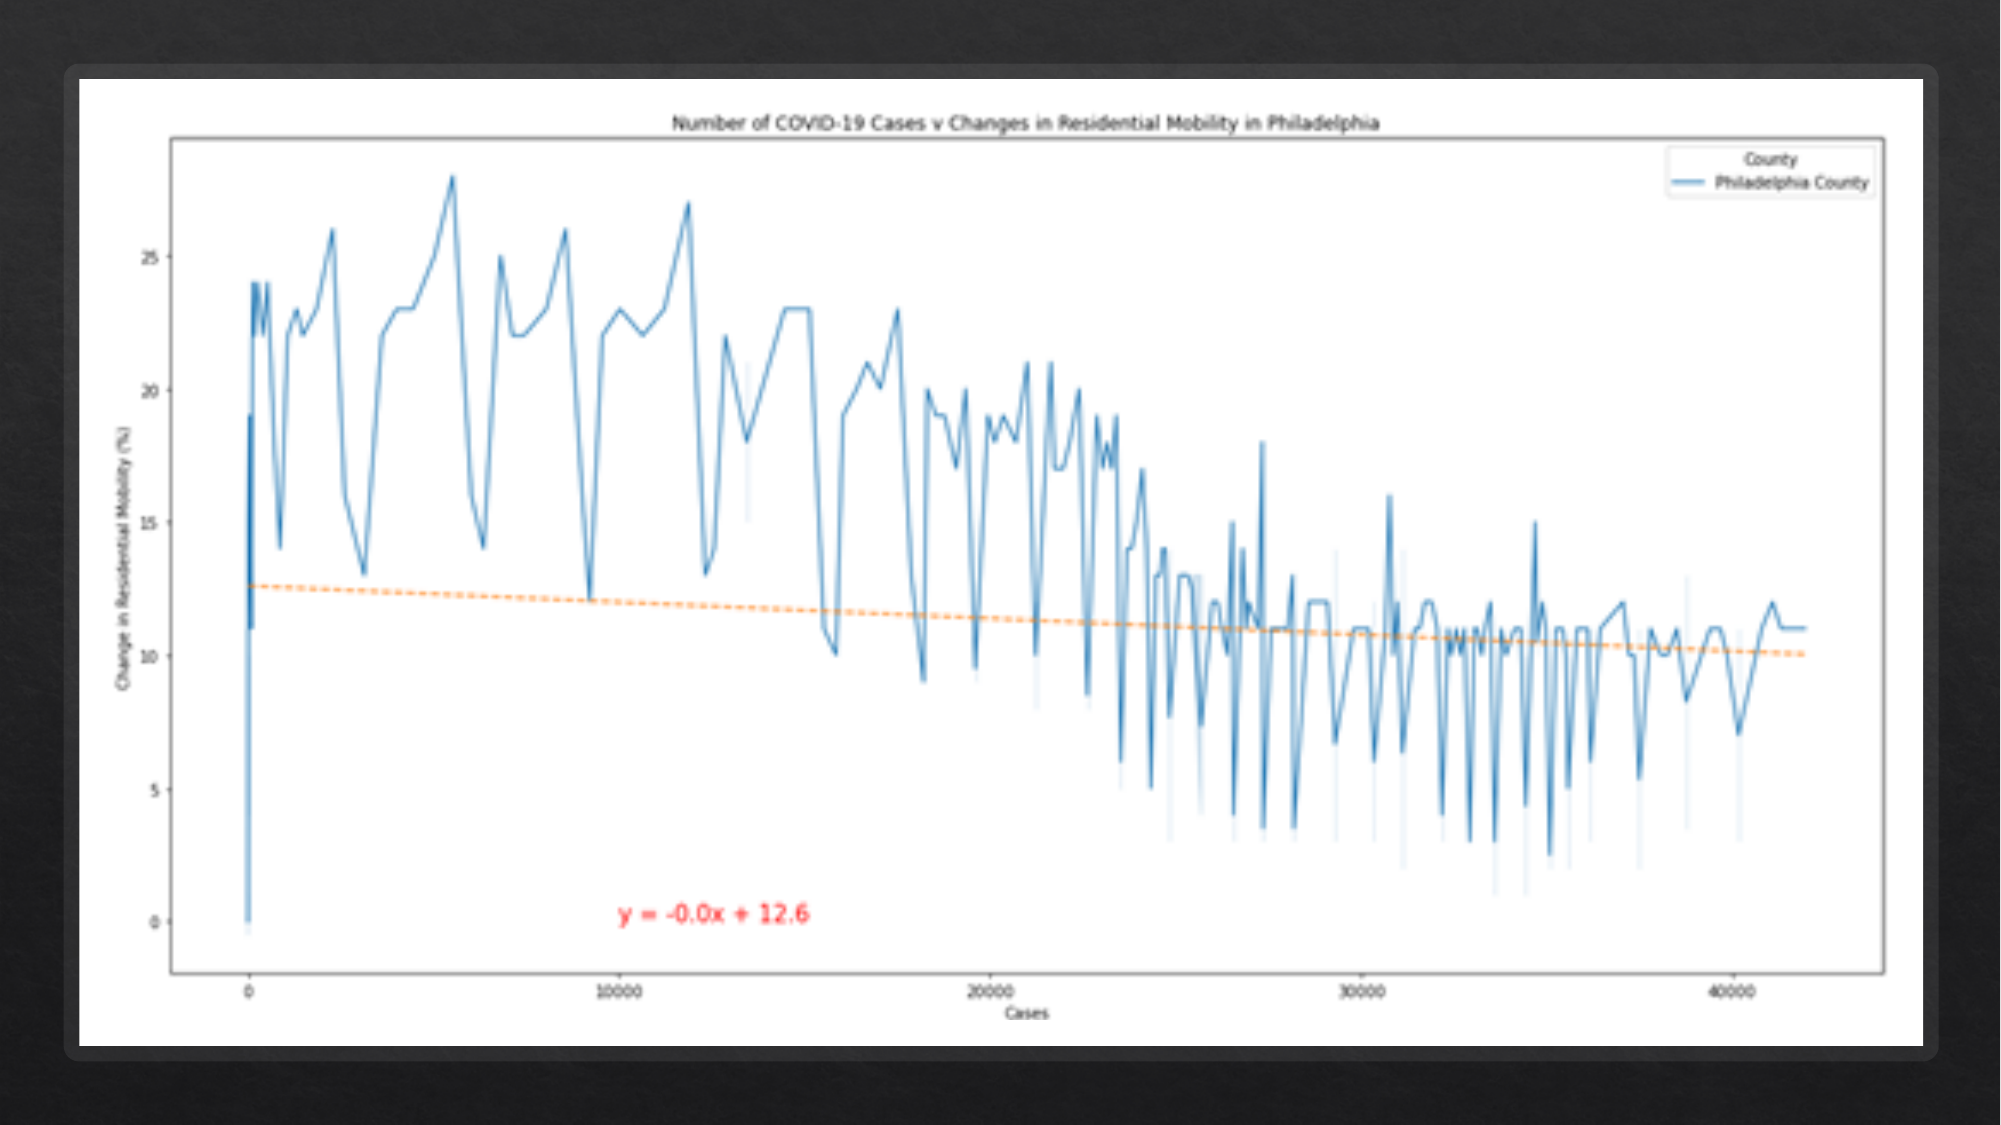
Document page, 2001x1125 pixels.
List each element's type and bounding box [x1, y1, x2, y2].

picture [105, 105, 1895, 1020]
text_box [78, 78, 1924, 1047]
